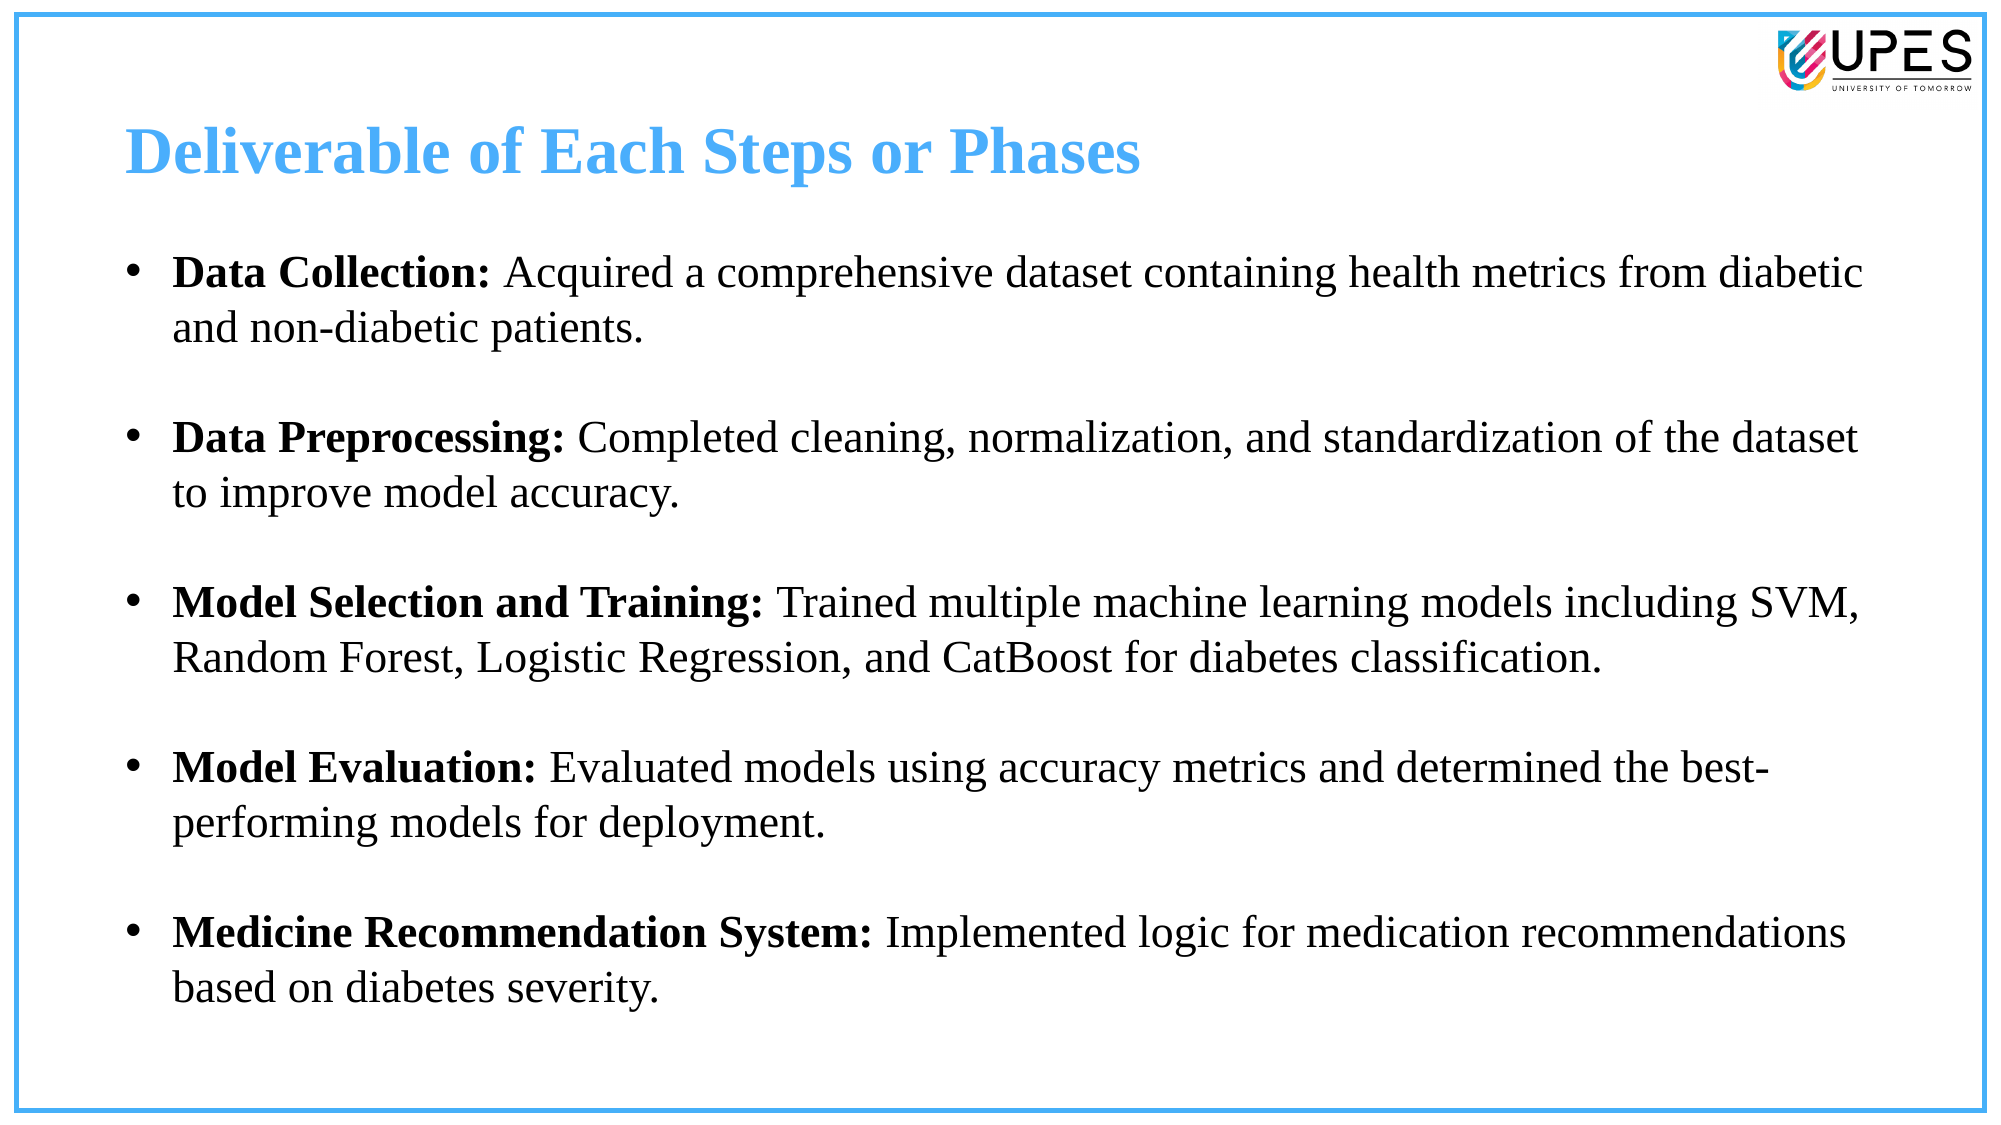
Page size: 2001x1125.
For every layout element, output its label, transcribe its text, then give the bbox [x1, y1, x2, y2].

title Deliverable of Each Steps or Phases [110, 82, 1565, 196]
picture [1758, 20, 1978, 110]
text_box Data Collection: Acquired a comprehensive dataset containing health metrics from diabetic and non-diabetic patients. Data Preprocessing: Completed cleaning, normalization, and standardization of the dataset to improve model accuracy. Model Selection and Training: Trained multiple machine learning models including SVM, Random Forest, Logistic Regression, and CatBoost for diabetes classification. Model Evaluation: Evaluated models using accuracy metrics and determined the best-performing models for deployment. Medicine Recommendation System: Implemented logic for medication recommendations based on diabetes severity. [110, 234, 1890, 1020]
